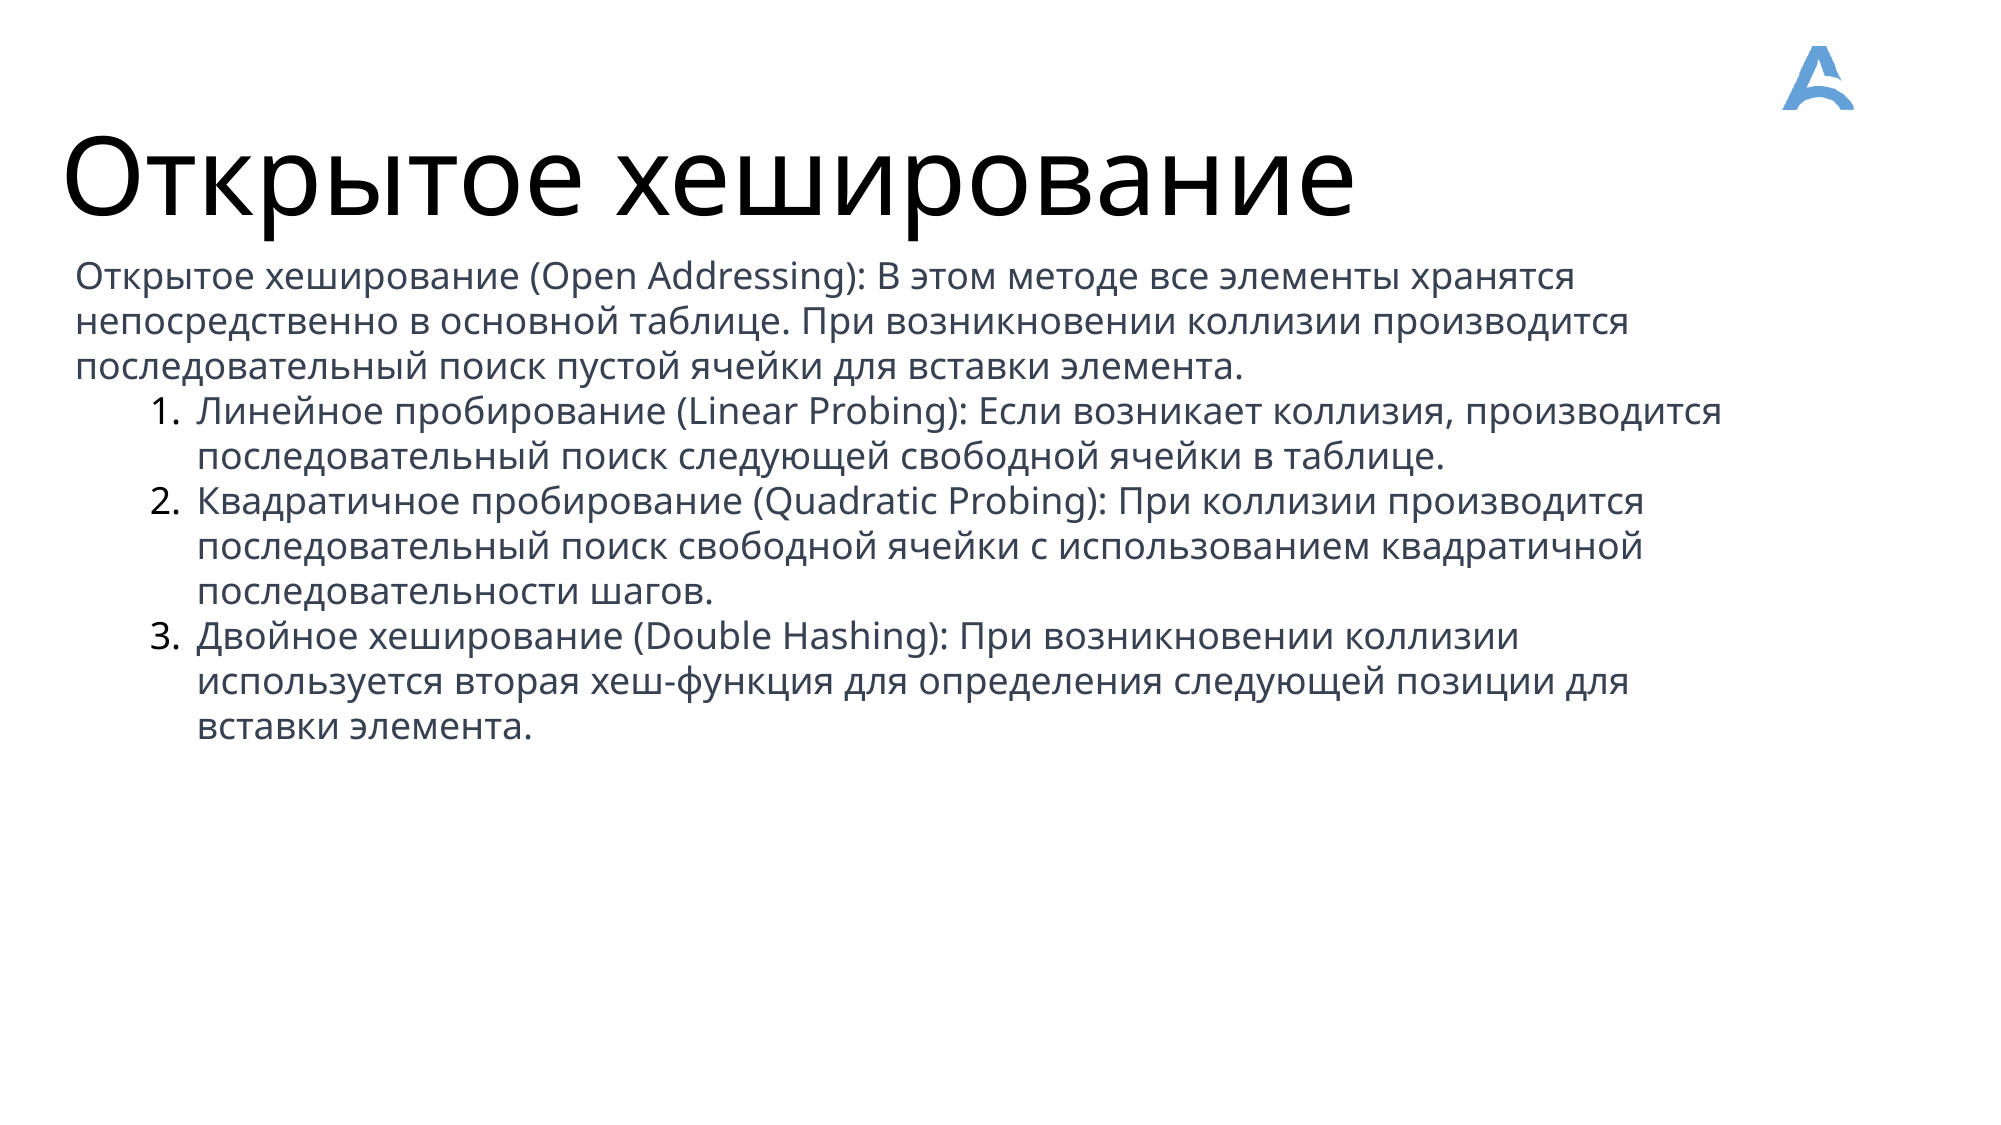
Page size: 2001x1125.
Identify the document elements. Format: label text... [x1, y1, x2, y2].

text_box Открытое хеширование (Open Addressing): В этом методе все элементы хранятся непосредственно в основной таблице. При возникновении коллизии производится последовательный поиск пустой ячейки для вставки элемента. Линейное пробирование (Linear Probing): Если возникает коллизия, производится последовательный поиск следующей свободной ячейки в таблице. Квадратичное пробирование (Quadratic Probing): При коллизии производится последовательный поиск свободной ячейки с использованием квадратичной последовательности шагов. Двойное хеширование (Double Hashing): При возникновении коллизии используется вторая хеш-функция для определения следующей позиции для вставки элемента. [60, 244, 1784, 755]
picture [1782, 46, 1854, 110]
text_box Открытое хеширование [59, 83, 1796, 213]
